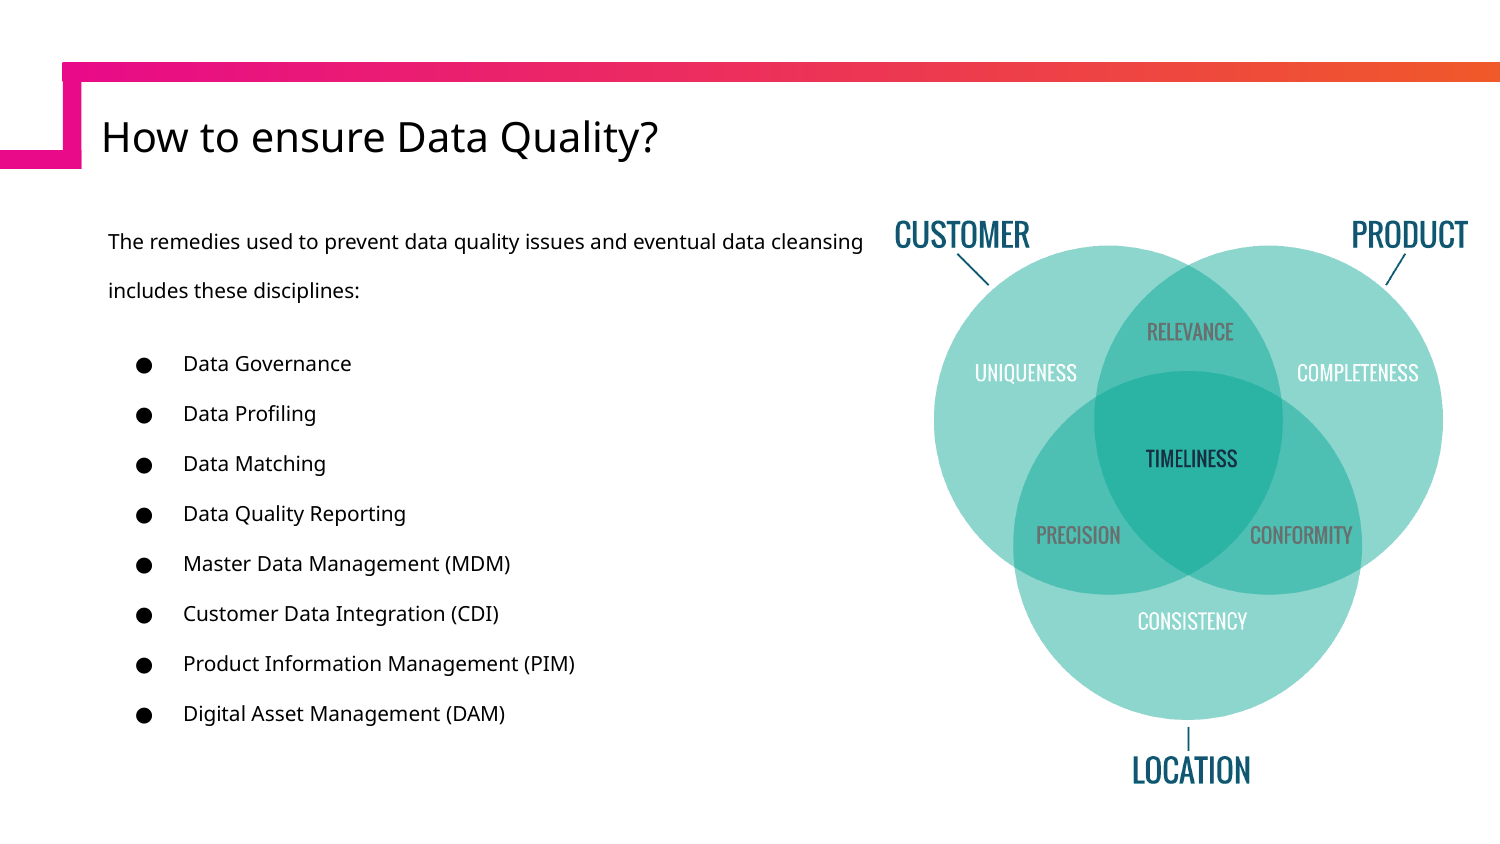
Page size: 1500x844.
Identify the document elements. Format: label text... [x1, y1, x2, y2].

picture [894, 218, 1468, 793]
title How to ensure Data Quality? [93, 117, 1448, 169]
text_box The remedies used to prevent data quality issues and eventual data cleansing includes these disciplines: Data Governance Data Profiling Data Matching Data Quality Reporting Master Data Management (MDM) Customer Data Integration (CDI) Product Information Management (PIM) Digital Asset Management (DAM) [93, 188, 910, 741]
